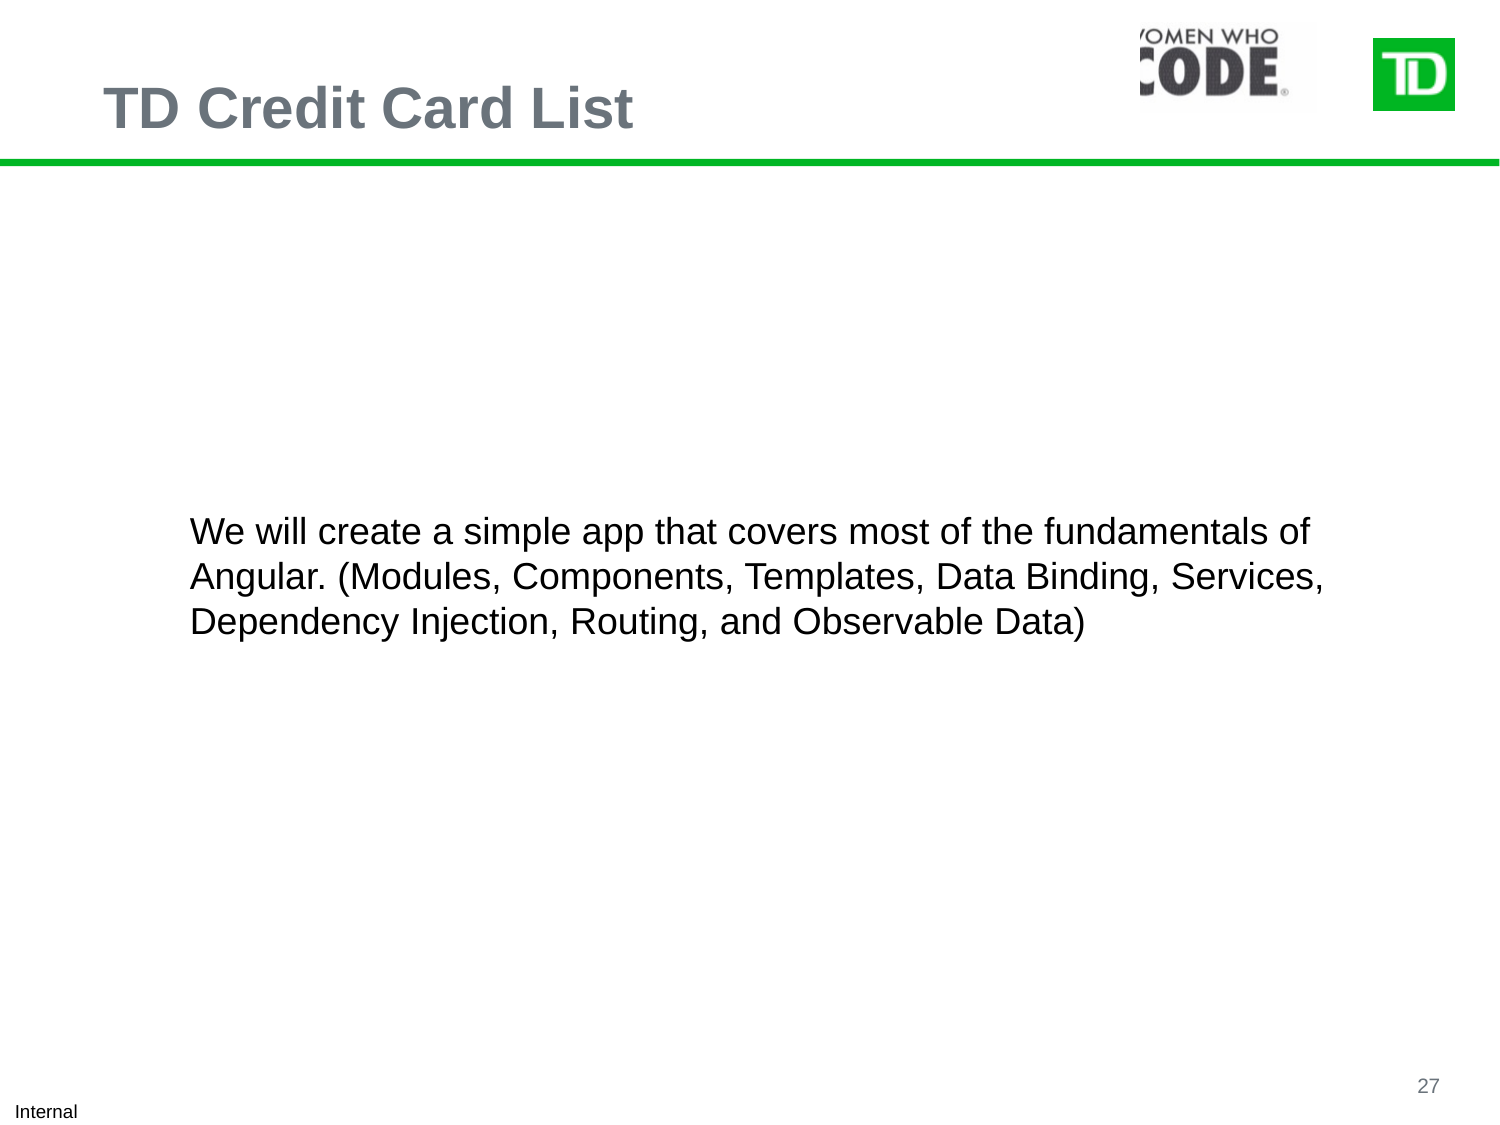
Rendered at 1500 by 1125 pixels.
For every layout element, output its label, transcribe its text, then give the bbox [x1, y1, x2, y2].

text_box TD Credit Card List [88, 62, 650, 148]
picture [1373, 38, 1455, 111]
picture [1140, 22, 1357, 128]
text_box We will create a simple app that covers most of the fundamentals of Angular. (Modules, Components, Templates, Data Binding, Services, Dependency Injection, Routing, and Observable Data) [174, 499, 1350, 695]
slide_number 27 [1348, 1065, 1456, 1102]
